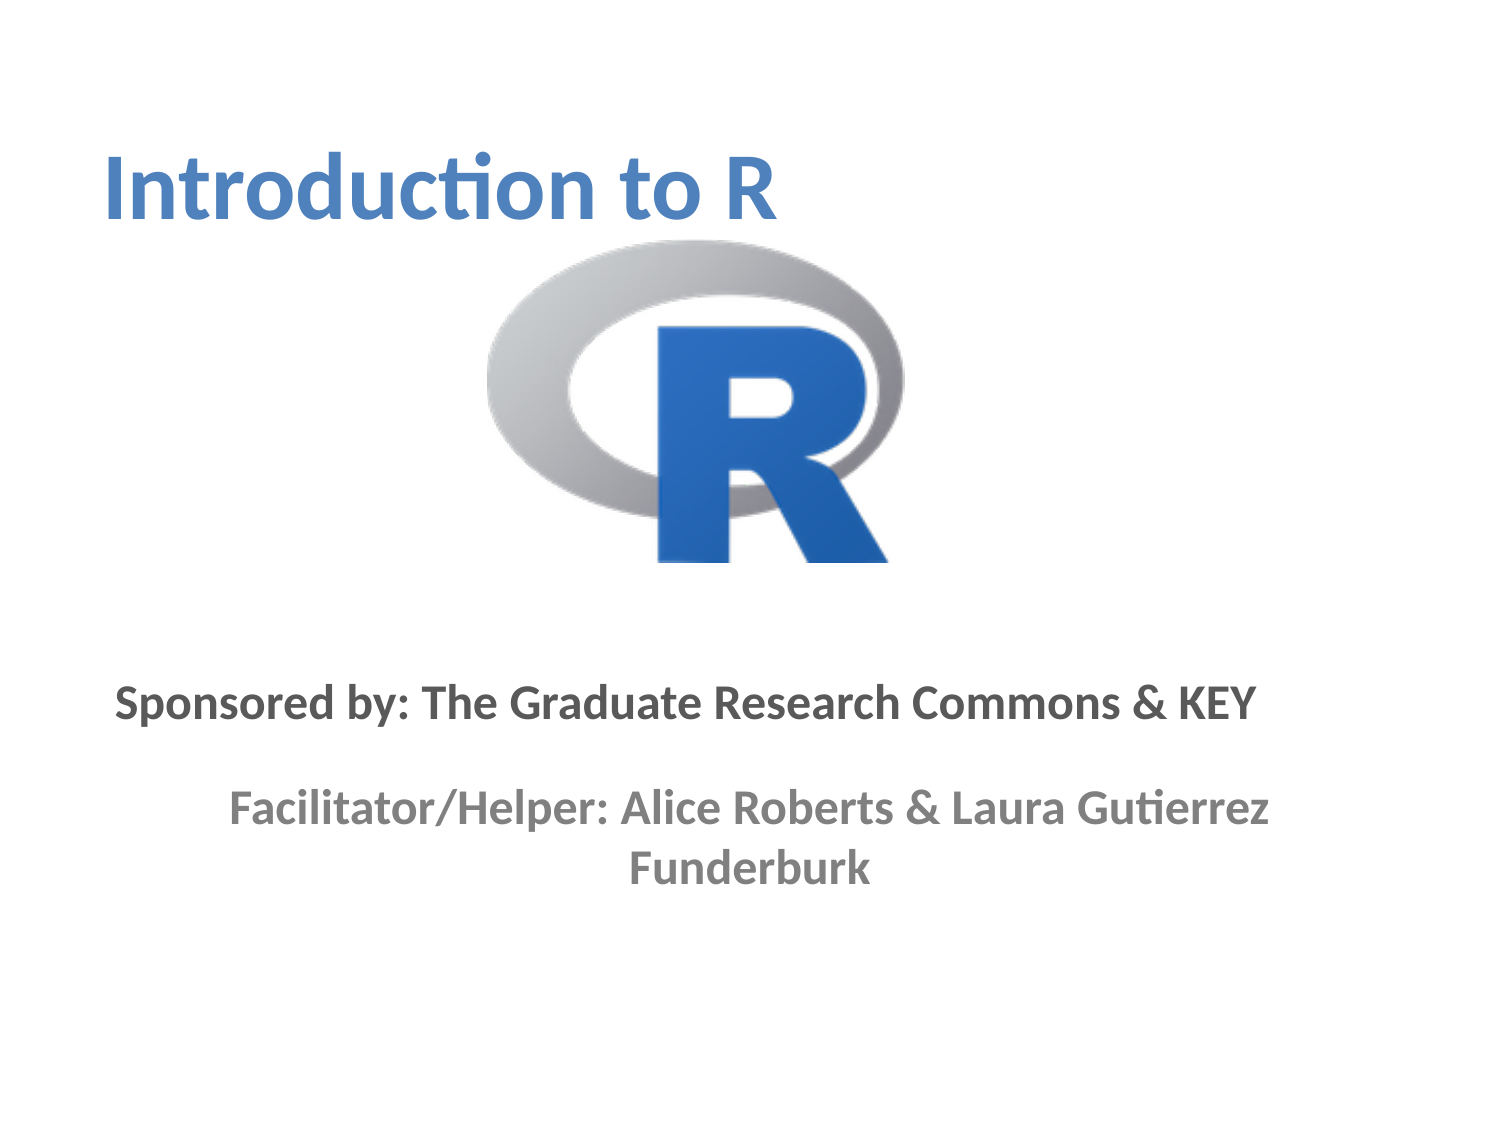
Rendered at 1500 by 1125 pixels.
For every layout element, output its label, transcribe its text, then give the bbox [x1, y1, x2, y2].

text_box Sponsored by: The Graduate Research Commons & KEY Facilitator/Helper: Alice Roberts & Laura Gutierrez Funderburk [99, 662, 1400, 950]
text_box Introduction to R [87, 50, 1363, 291]
picture [487, 239, 905, 563]
